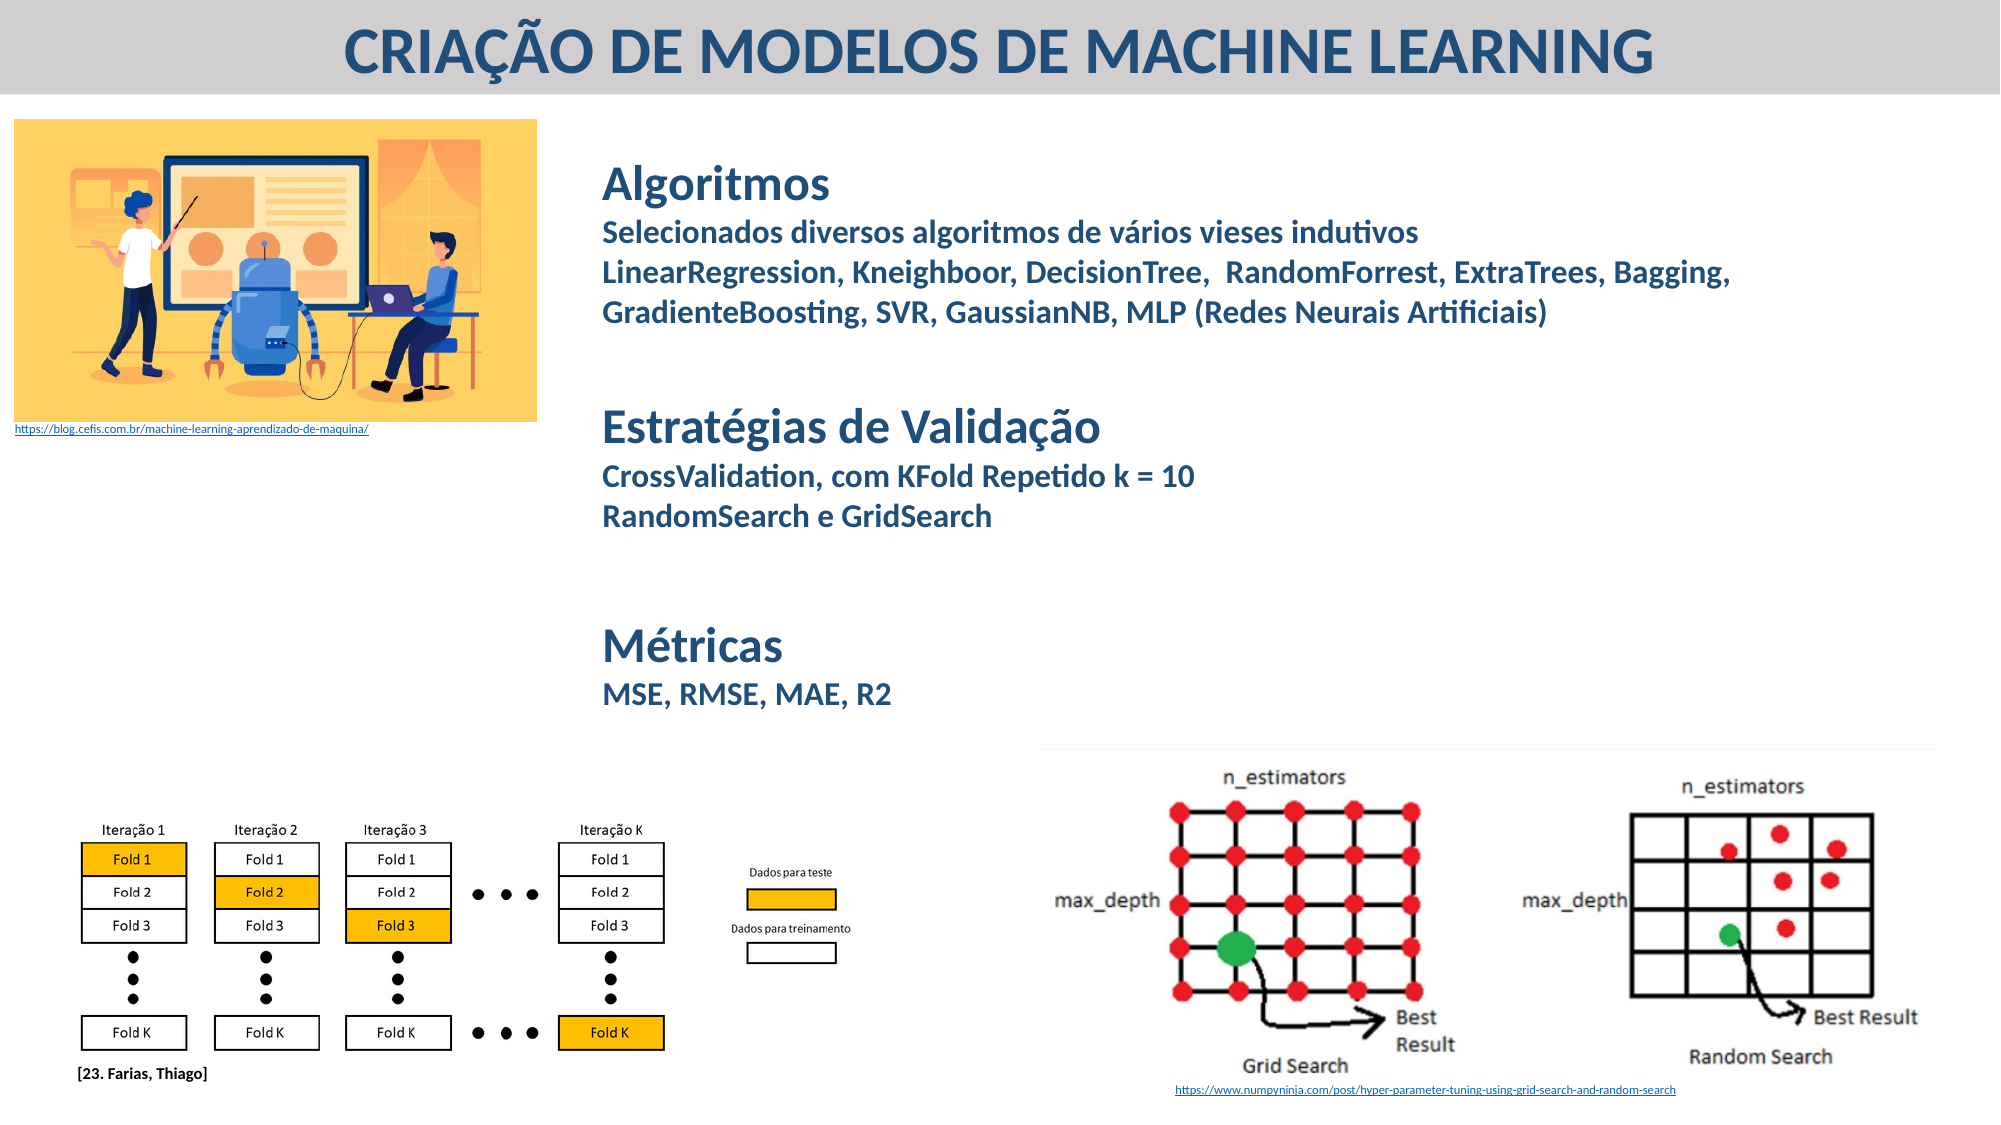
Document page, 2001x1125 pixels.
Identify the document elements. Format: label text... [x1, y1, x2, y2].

text_box Métricas MSE, RMSE, MAE, R2 [587, 604, 2000, 720]
picture [41, 791, 873, 1106]
picture [1036, 749, 1942, 1086]
text_box https://www.numpyninja.com/post/hyper-parameter-tuning-using-grid-search-and-random-search [1160, 1086, 1699, 1120]
text_box https://blog.cefis.com.br/machine-learning-aprendizado-de-maquina/ [0, 414, 452, 444]
text_box Algoritmos Selecionados diversos algoritmos de vários vieses indutivos LinearRegression, Kneighboor, DecisionTree, RandomForrest, ExtraTrees, Bagging, GradienteBoosting, SVR, GaussianNB, MLP (Redes Neurais Artificiais) [587, 143, 2000, 338]
text_box Estratégias de Validação CrossValidation, com KFold Repetido k = 10 RandomSearch e GridSearch [587, 386, 2000, 541]
picture [14, 119, 537, 422]
text_box CRIAÇÃO DE MODELOS DE MACHINE LEARNING [0, 0, 2000, 95]
